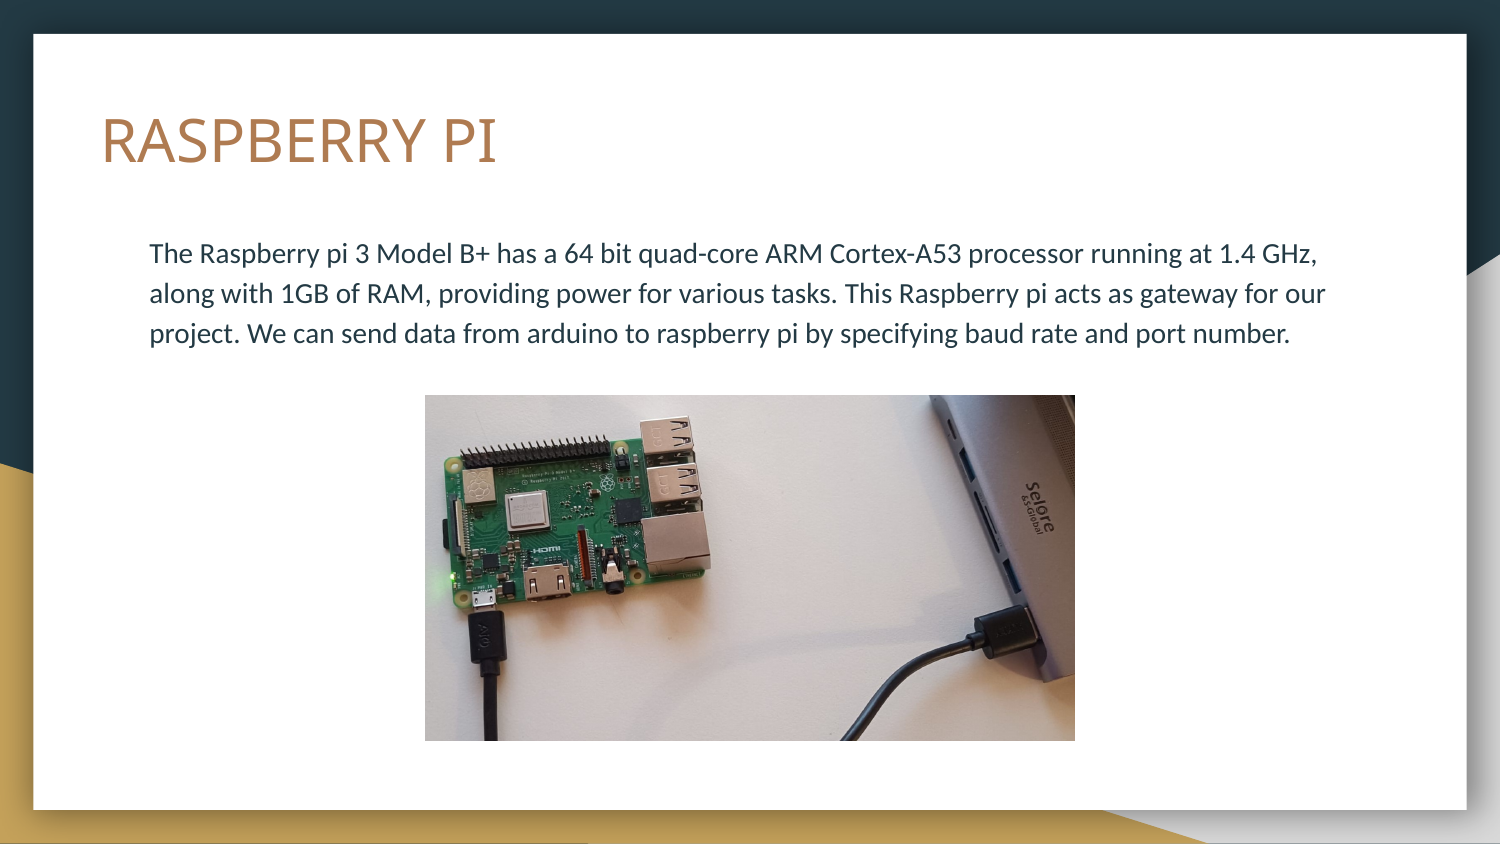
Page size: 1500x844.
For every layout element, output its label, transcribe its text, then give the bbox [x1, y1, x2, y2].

title RASPBERRY PI [85, 87, 1317, 191]
list The Raspberry pi 3 Model B+ has a 64 bit quad-core ARM Cortex-A53 processor running at 1.4 GHz, along with 1GB of RAM, providing power for various tasks. This Raspberry pi acts as gateway for our project. We can send data from arduino to raspberry pi by specifying baud rate and port number. [134, 213, 1366, 729]
picture [425, 395, 1075, 741]
